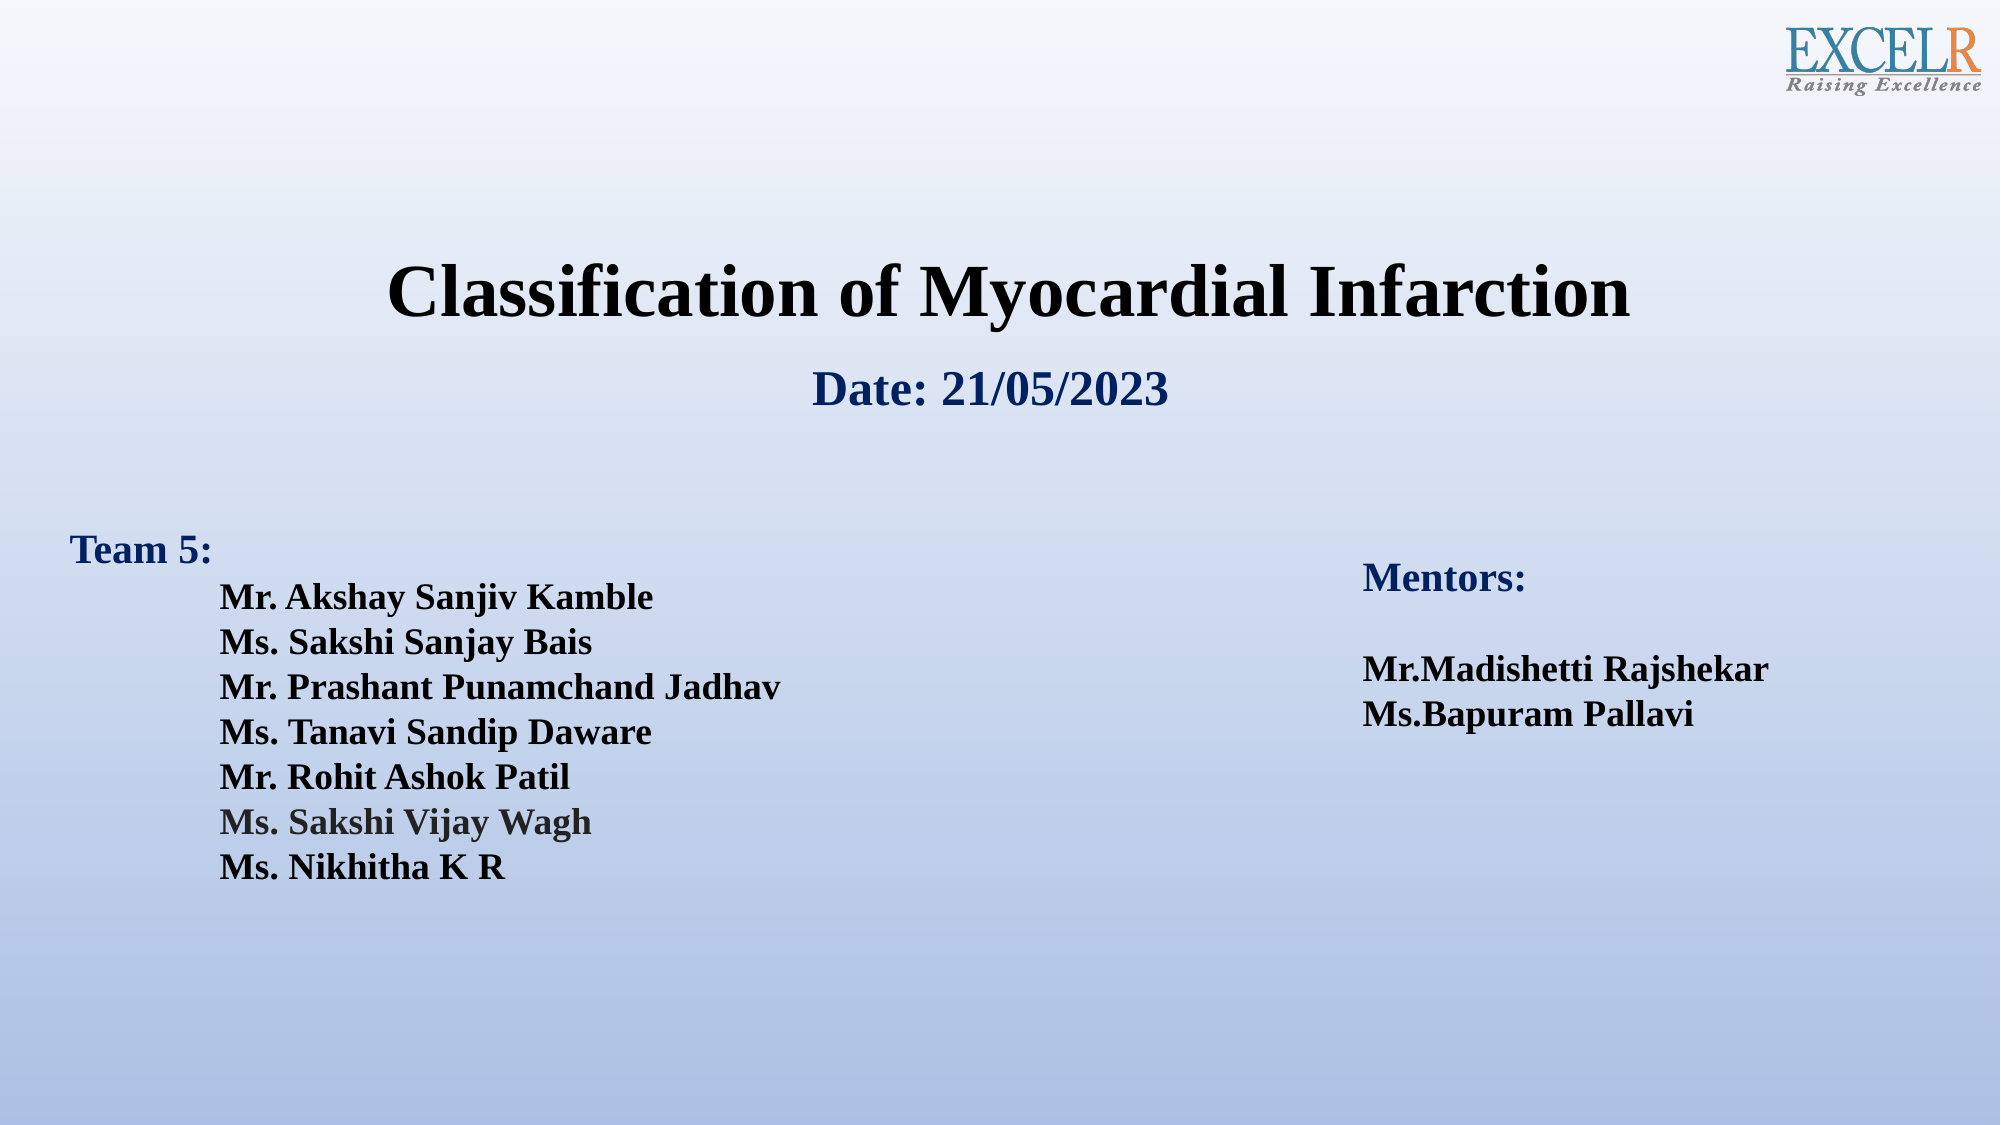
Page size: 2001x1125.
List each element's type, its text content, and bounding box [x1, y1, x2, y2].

text_box Team 5: Mr. Akshay Sanjiv Kamble Ms. Sakshi Sanjay Bais Mr. Prashant Punamchand Jadhav Ms. Tanavi Sandip Daware Mr. Rohit Ashok Patil Ms. Sakshi Vijay Wagh Ms. Nikhitha K R [69, 521, 813, 1075]
text_box Classification of Myocardial Infarction [265, 241, 1735, 359]
picture [1786, 27, 1981, 96]
text_box Mentors: Mr.Madishetti Rajshekar Ms.Bapuram Pallavi [1362, 504, 2000, 1057]
text_box Date: 21/05/2023 [812, 310, 1280, 428]
